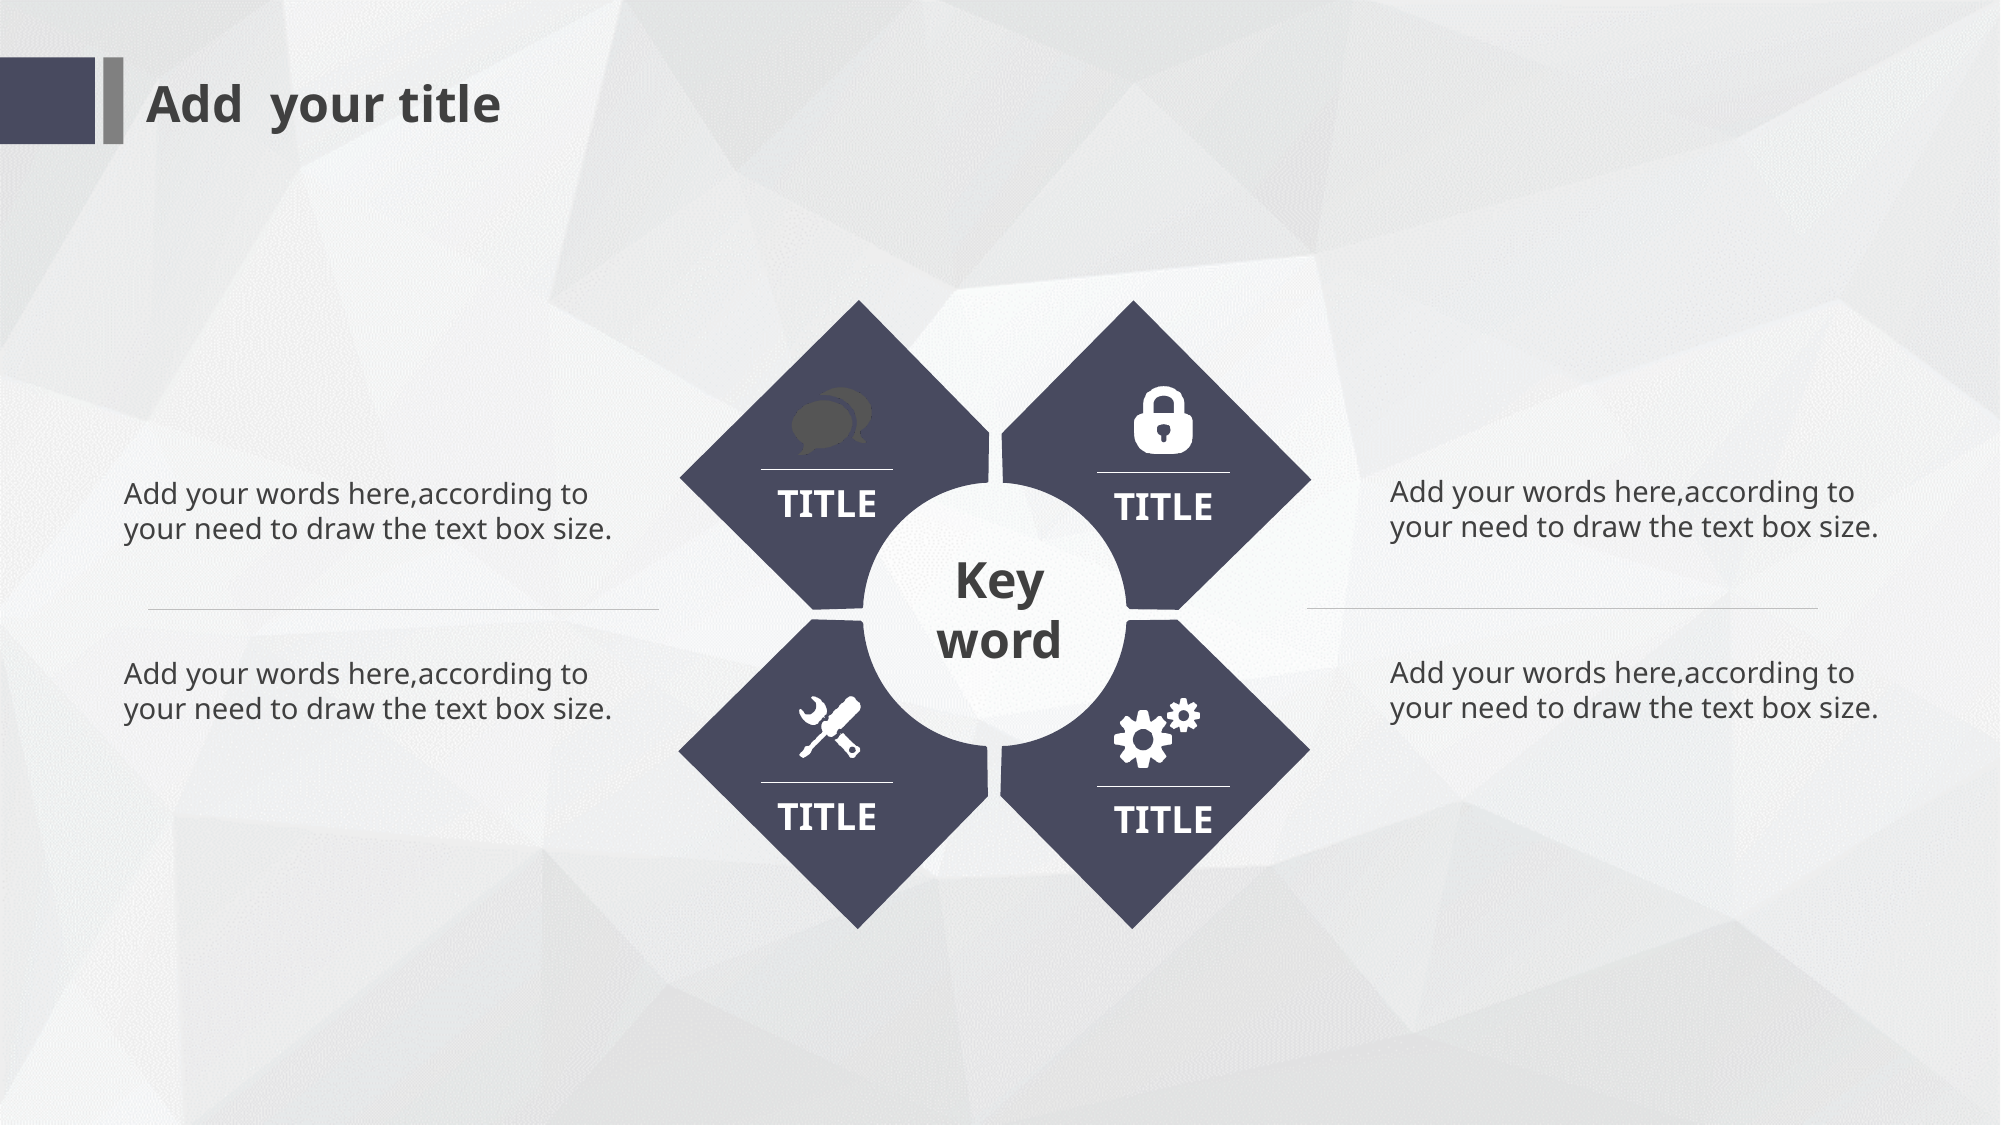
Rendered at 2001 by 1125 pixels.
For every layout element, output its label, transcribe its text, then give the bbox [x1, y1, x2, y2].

text_box Add your words here,according to your need to draw the text box size. [103, 645, 659, 781]
text_box Add your words here,according to your need to draw the text box size. [1370, 644, 1916, 779]
text_box Add your words here,according to your need to draw the text box size. [1370, 463, 1916, 599]
picture [0, 0, 2001, 1125]
text_box Add your title [131, 64, 649, 140]
text_box Add your words here,according to your need to draw the text box size. [103, 465, 659, 602]
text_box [678, 299, 1312, 930]
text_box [0, 57, 124, 145]
